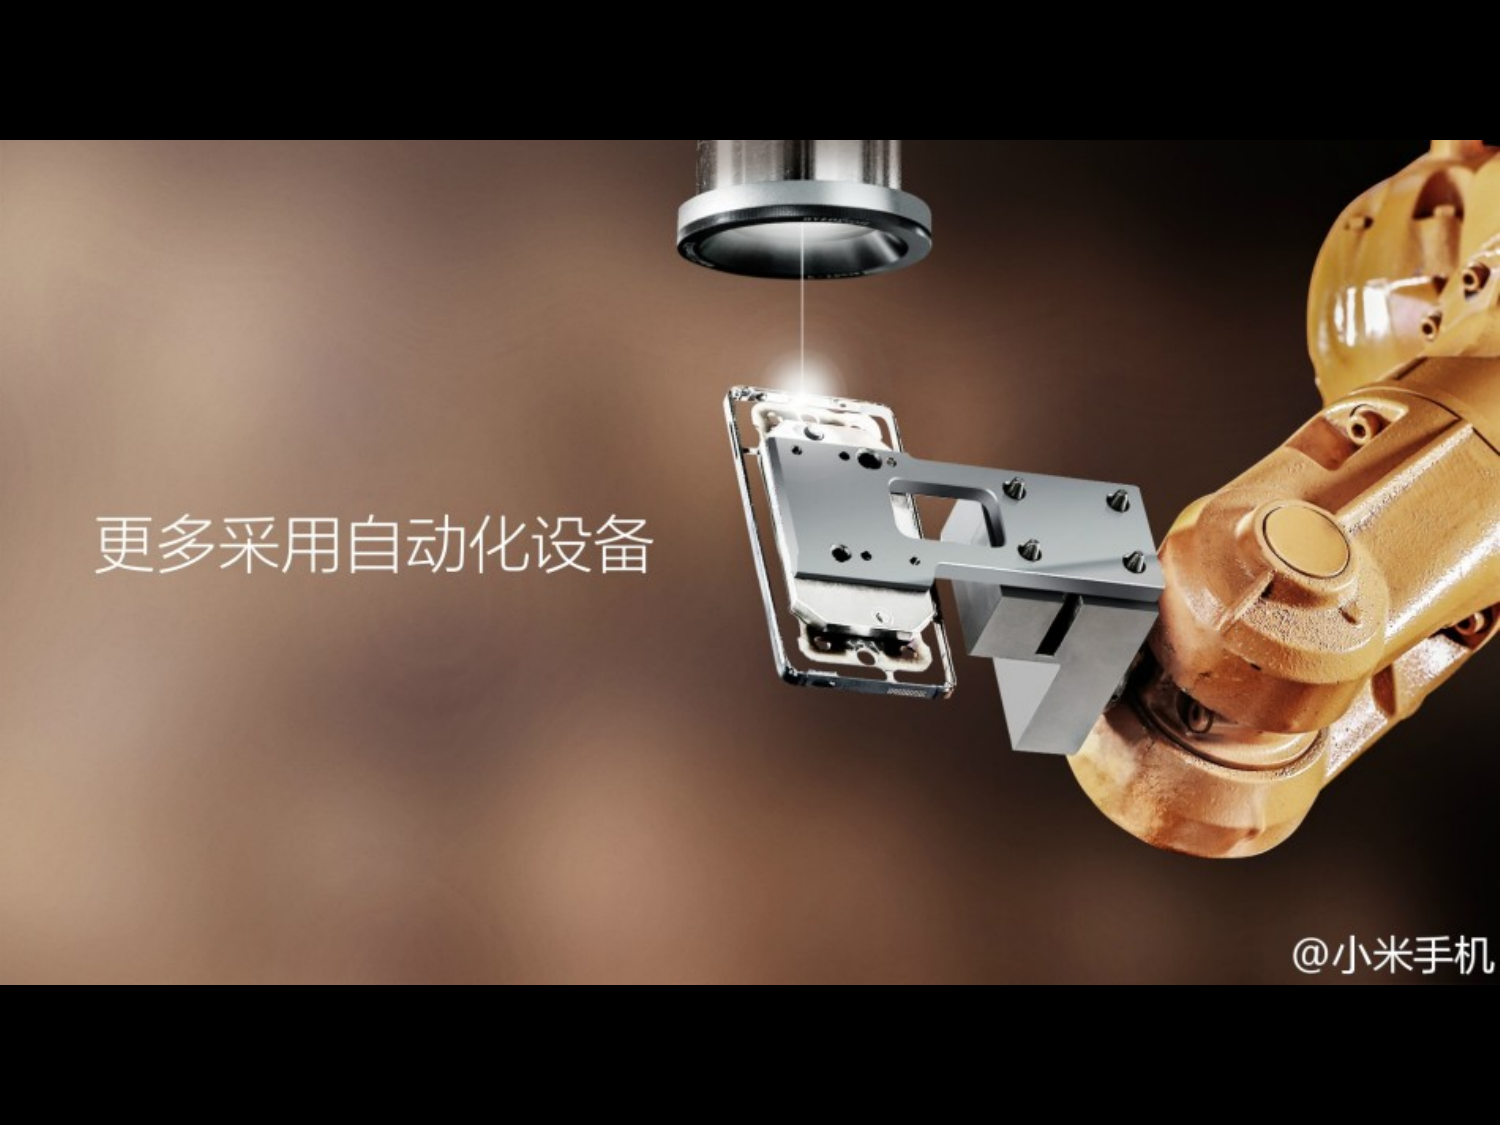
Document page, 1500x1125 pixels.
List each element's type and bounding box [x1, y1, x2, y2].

picture [0, 140, 1500, 985]
